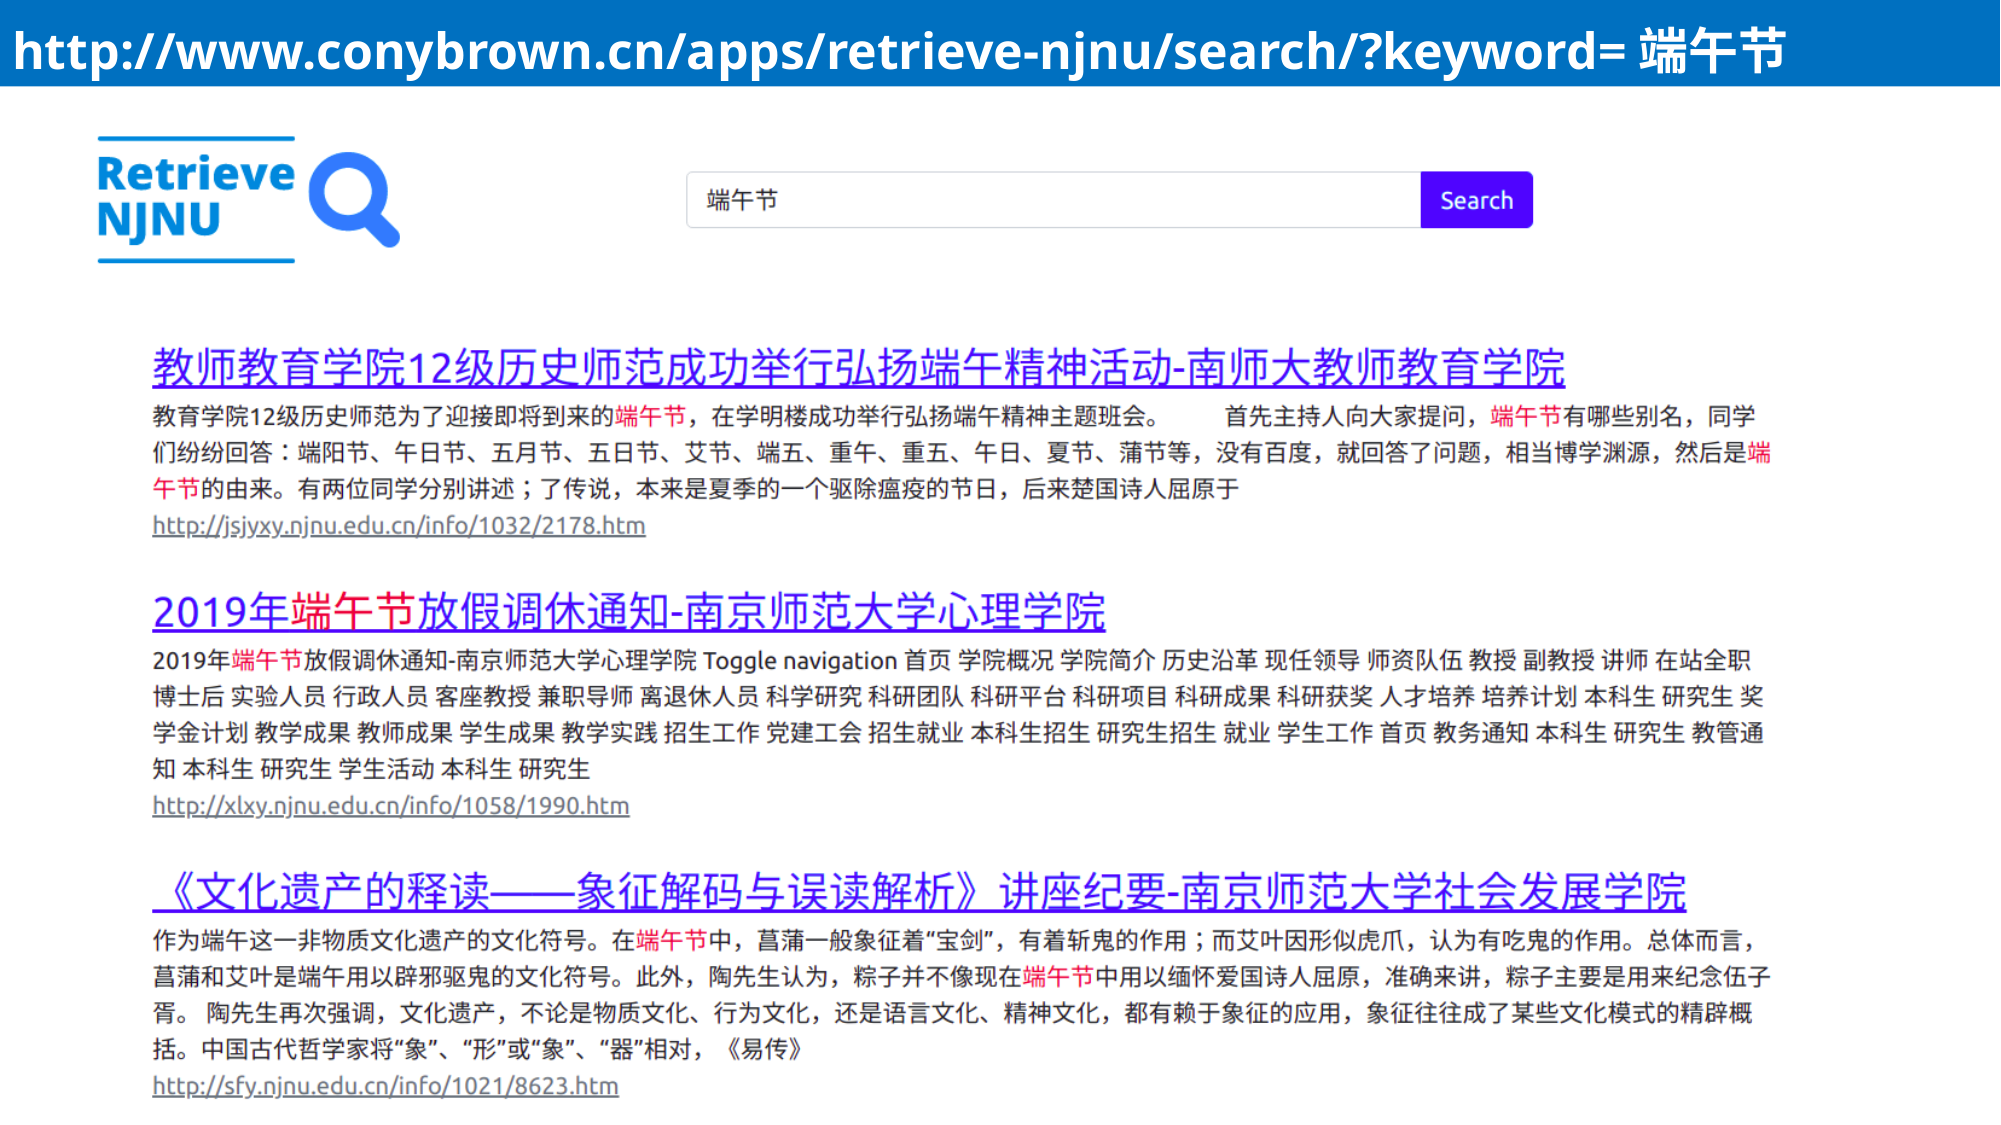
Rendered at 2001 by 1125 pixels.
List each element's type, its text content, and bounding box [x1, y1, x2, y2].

picture [75, 93, 1857, 1116]
text_box http://www.conybrown.cn/apps/retrieve-njnu/search/?keyword=端午节 [0, 0, 2000, 87]
